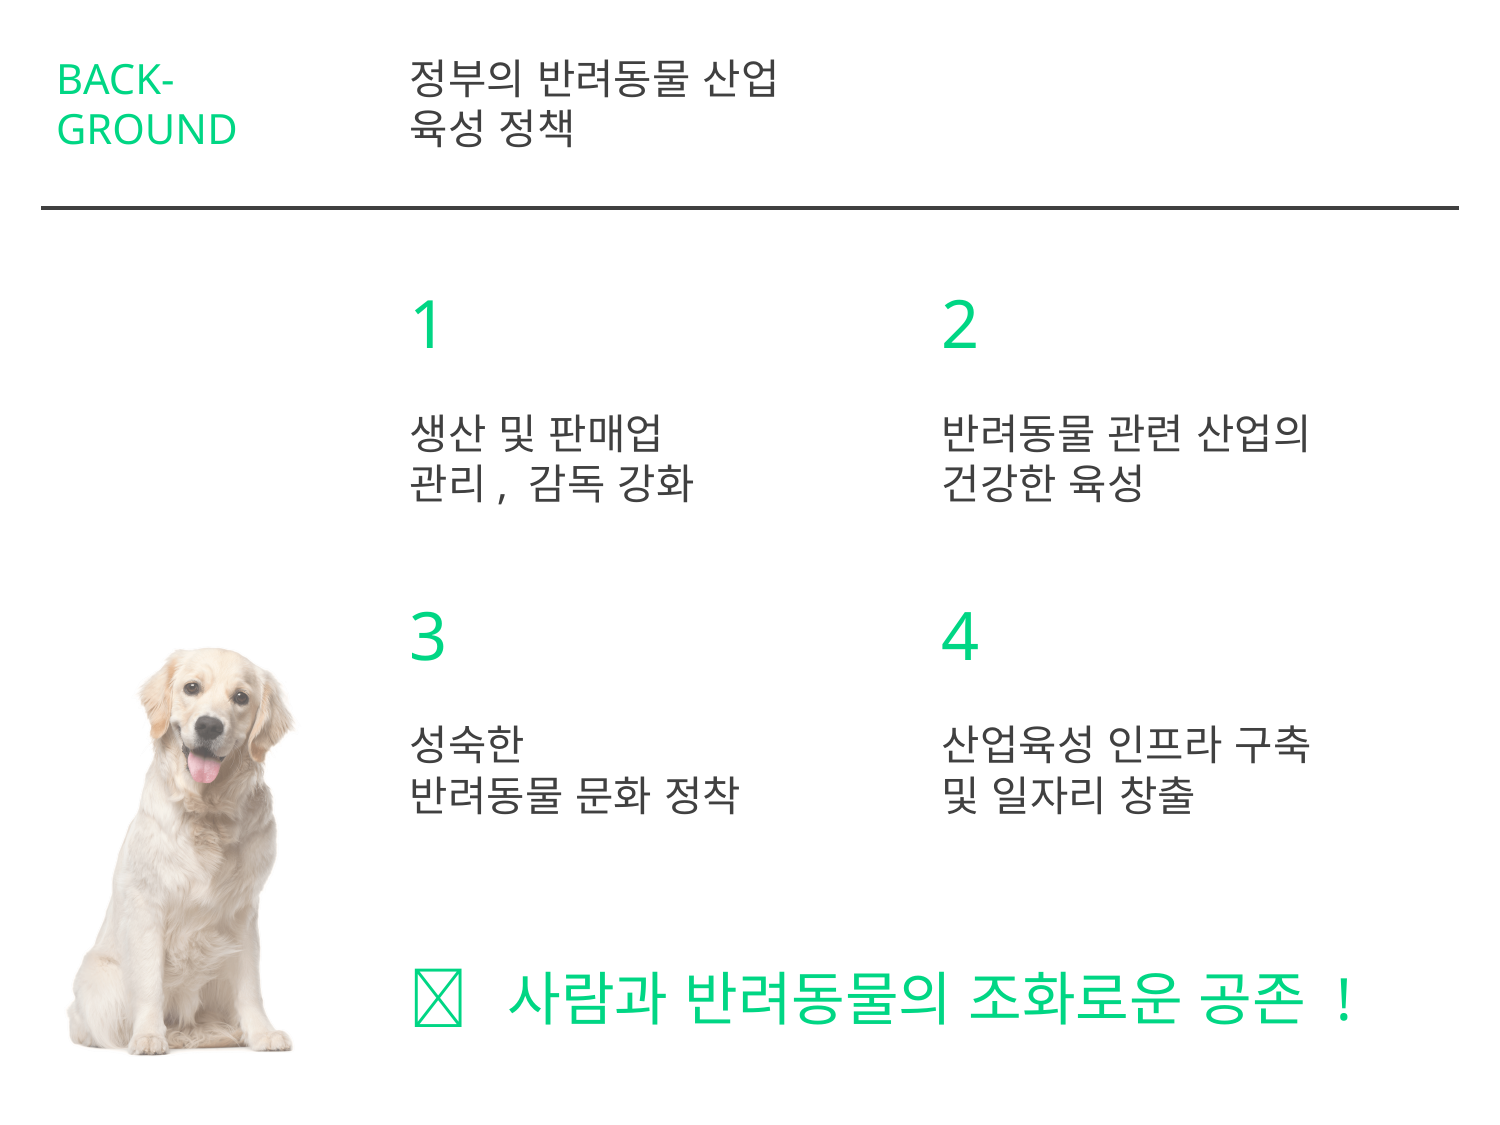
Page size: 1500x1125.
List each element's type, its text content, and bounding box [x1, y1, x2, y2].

text_box  사람과 반려동물의 조화로운 공존 ! [395, 940, 1500, 1040]
text_box 4 산업육성 인프라 구축 및 일자리 창출 [926, 562, 1459, 827]
text_box 2 반려동물 관련 산업의 건강한 육성 [926, 250, 1459, 516]
text_box 3 성숙한 반려동물 문화 정착 [395, 562, 926, 827]
text_box 정부의 반려동물 산업 육성 정책 [396, 45, 1459, 161]
text_box 1 생산 및 판매업 관리, 감독 강화 [395, 250, 926, 516]
text_box BACK- GROUND [41, 45, 396, 161]
picture [41, 630, 337, 1065]
